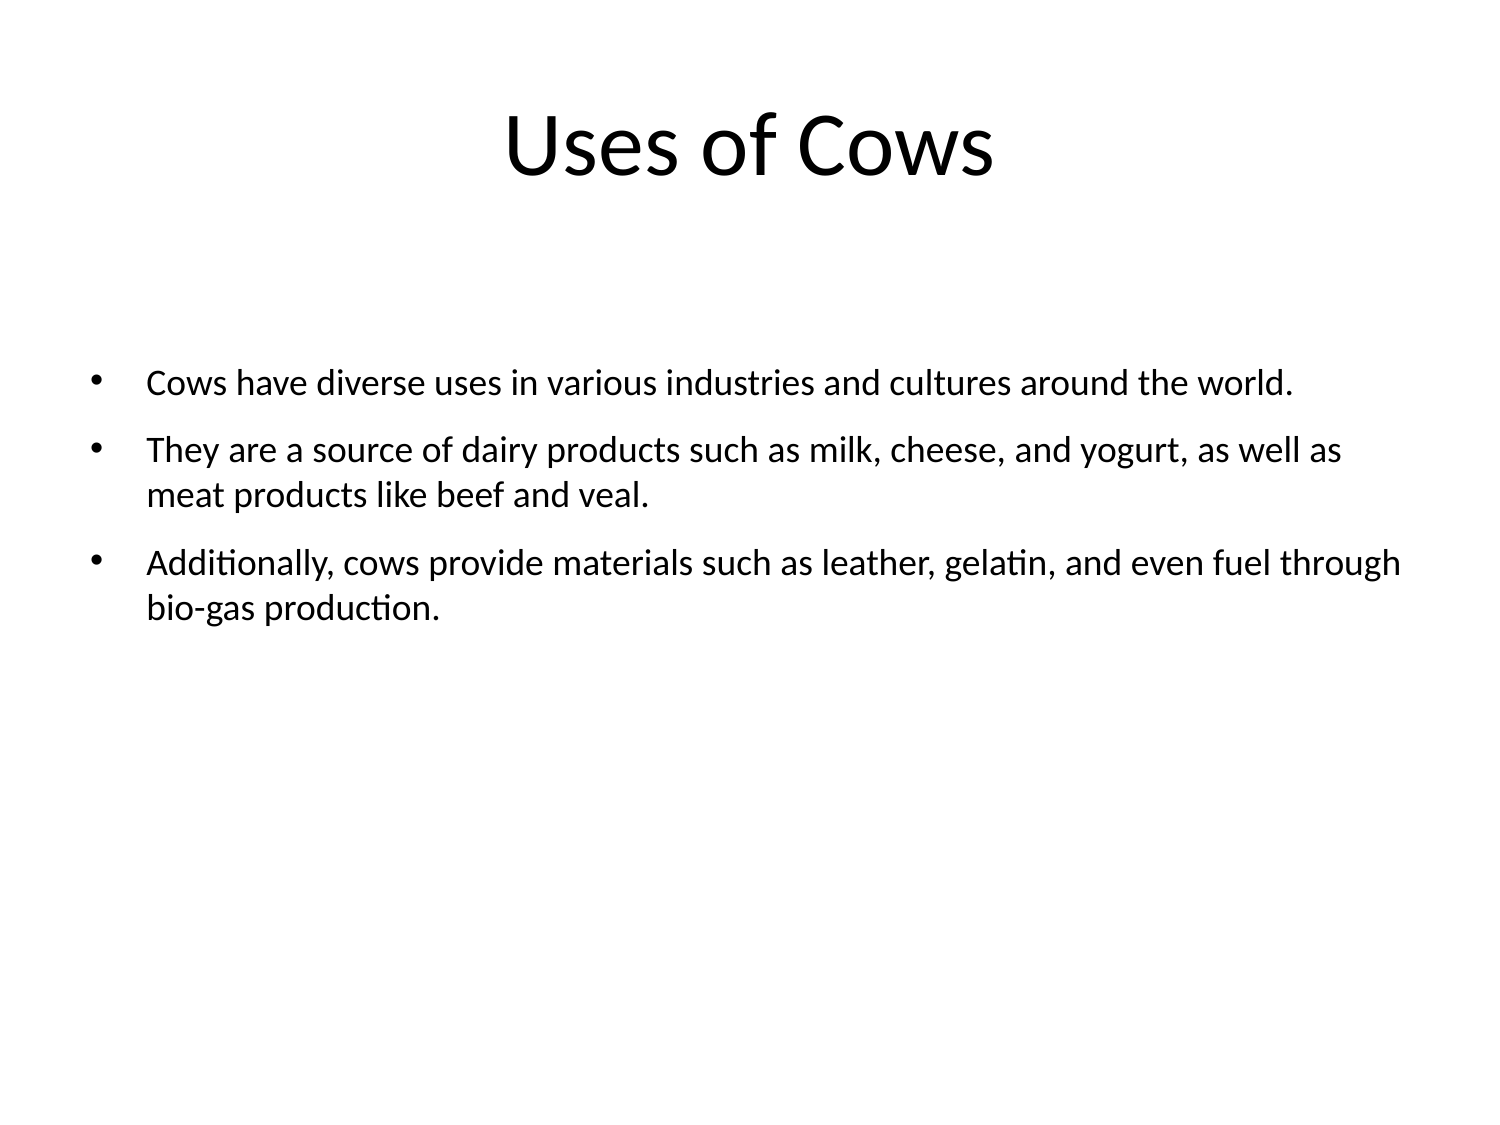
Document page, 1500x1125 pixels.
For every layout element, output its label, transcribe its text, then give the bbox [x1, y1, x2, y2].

title Uses of Cows [75, 45, 1425, 233]
list Cows have diverse uses in various industries and cultures around the world. They are a source of dairy products such as milk, cheese, and yogurt, as well as meat products like beef and veal. Additionally, cows provide materials such as leather, gelatin, and even fuel through bio-gas production. [75, 262, 1425, 1005]
